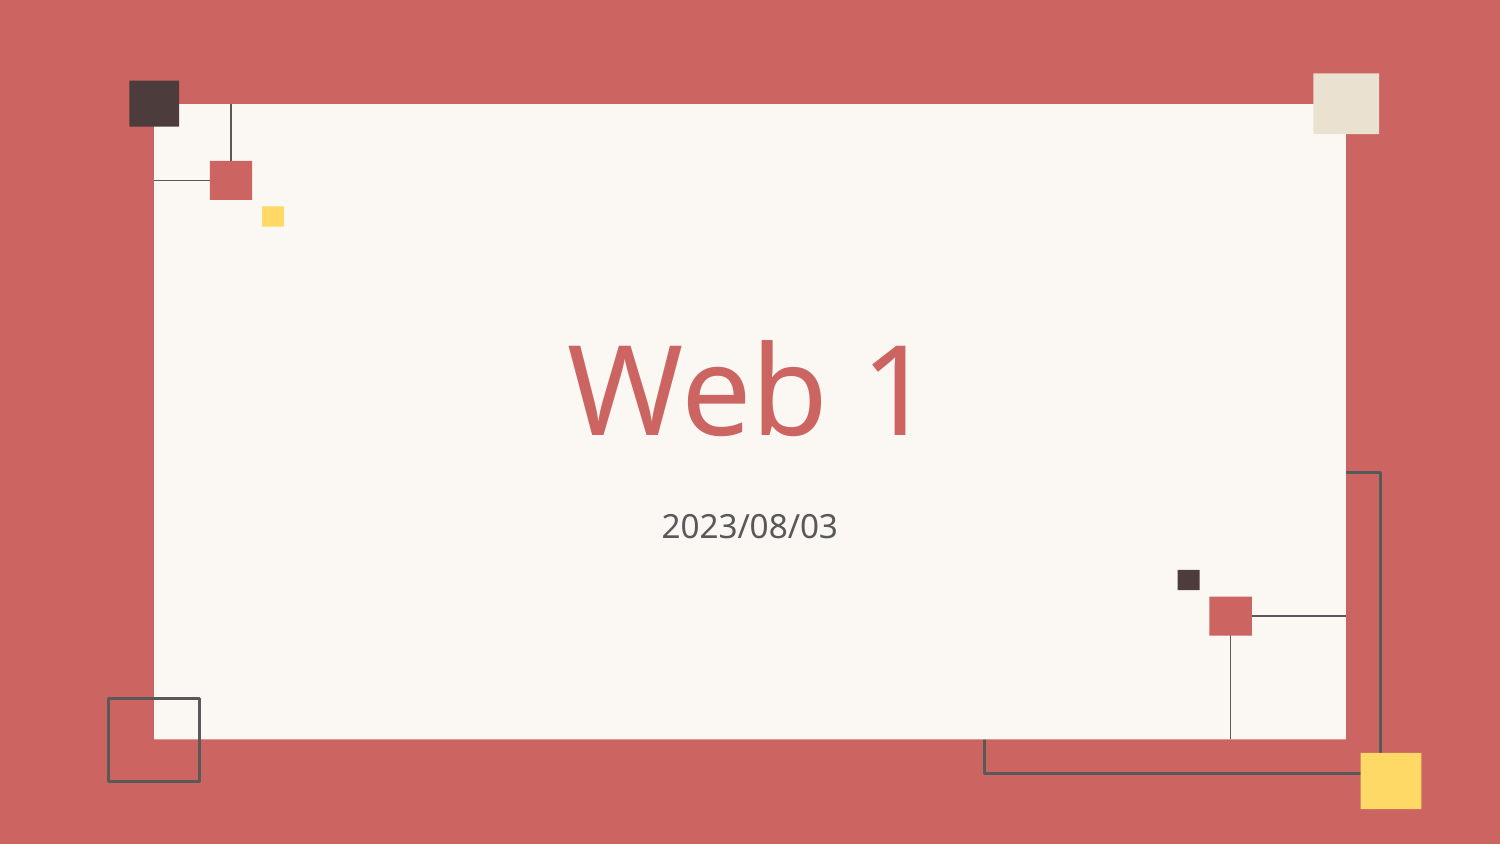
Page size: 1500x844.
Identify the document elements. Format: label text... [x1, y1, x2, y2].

title Web 1 [181, 267, 1319, 503]
subtitle 2023/08/03 [225, 485, 1275, 565]
